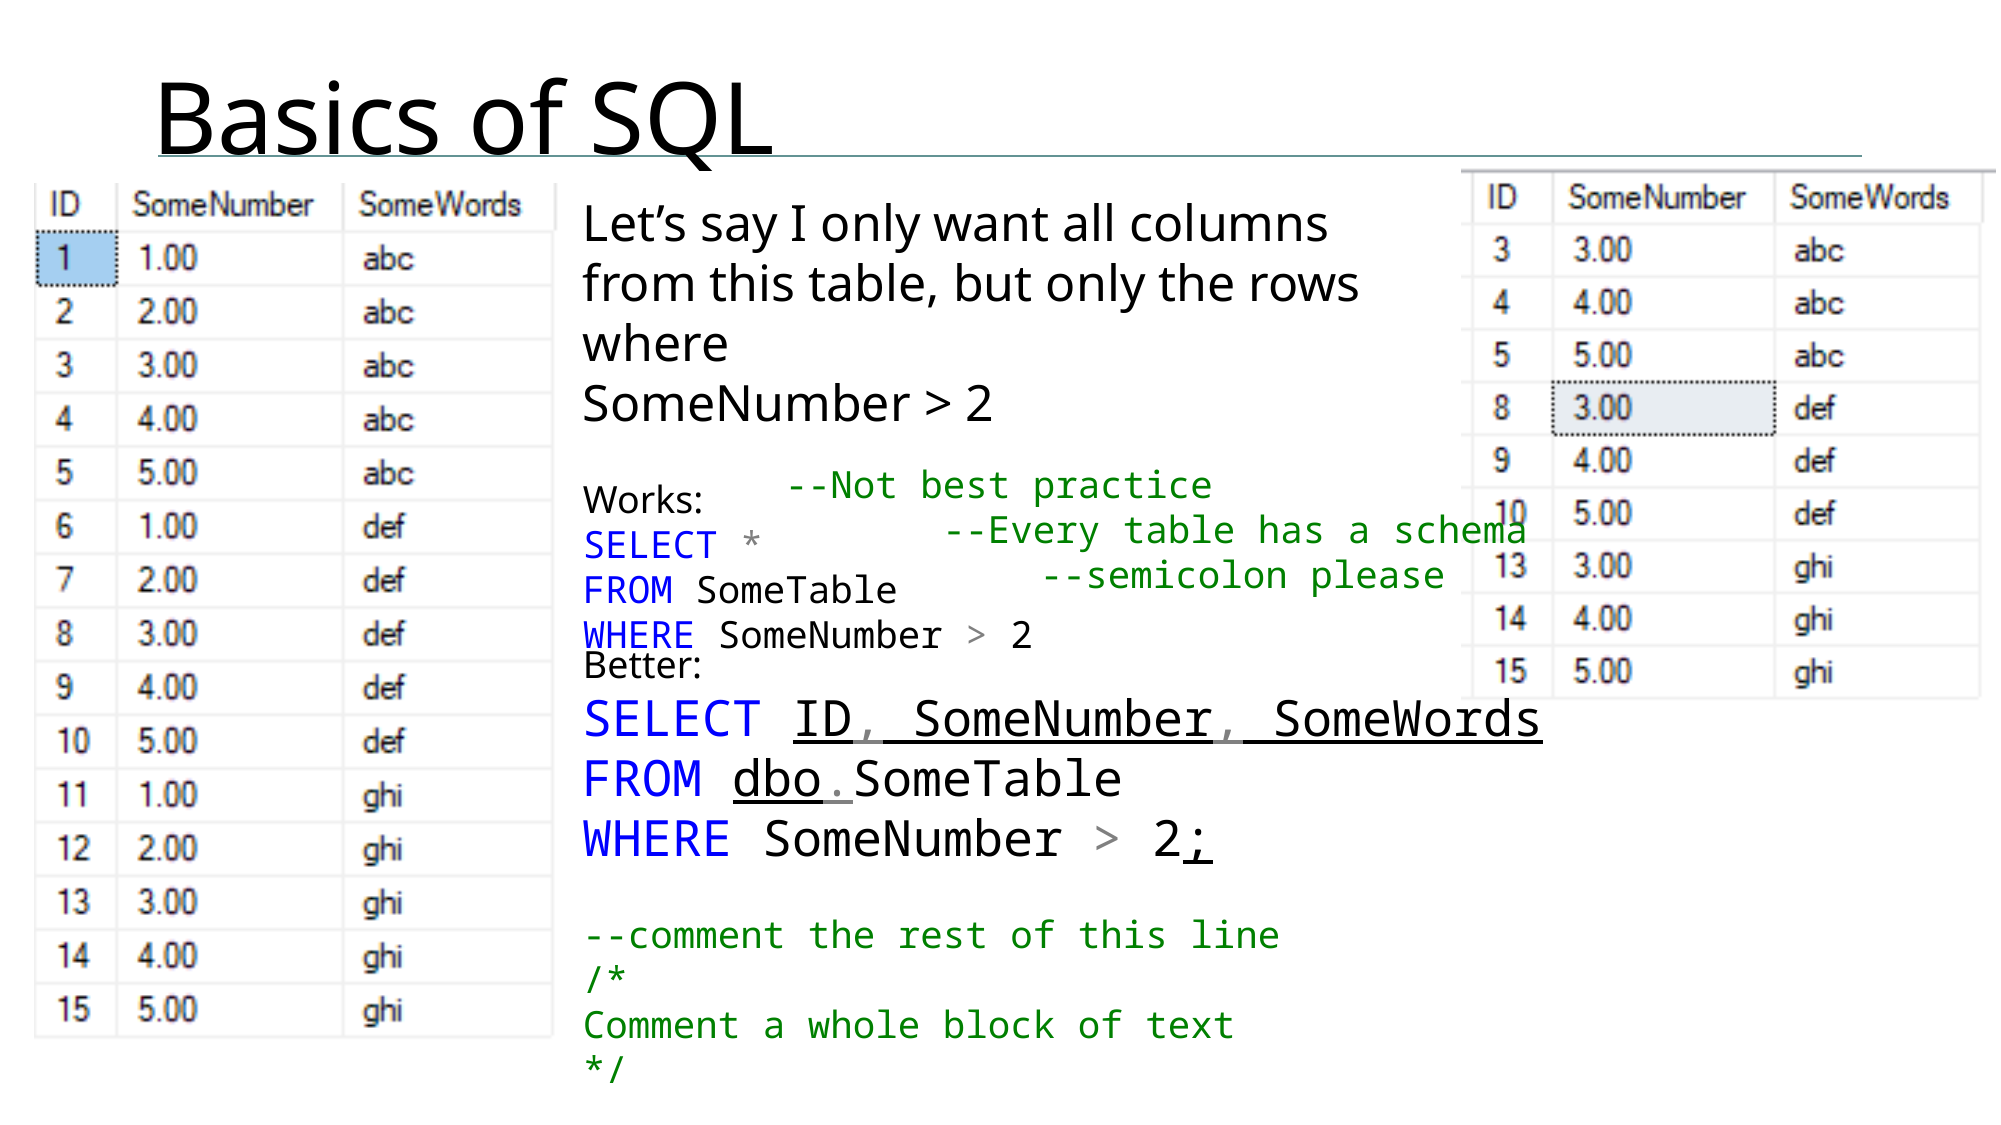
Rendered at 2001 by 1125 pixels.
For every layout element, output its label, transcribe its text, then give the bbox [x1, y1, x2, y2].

text_box --Not best practice --Every table has a schema --semicolon please Better: SELECT ID, SomeNumber, SomeWords FROM dbo.SomeTable WHERE SomeNumber > 2; --comment the rest of this line /* Comment a whole block of text */ [568, 183, 1566, 1125]
picture [33, 183, 569, 1059]
picture [1461, 168, 1996, 706]
title Basics of SQL [137, 59, 1863, 183]
